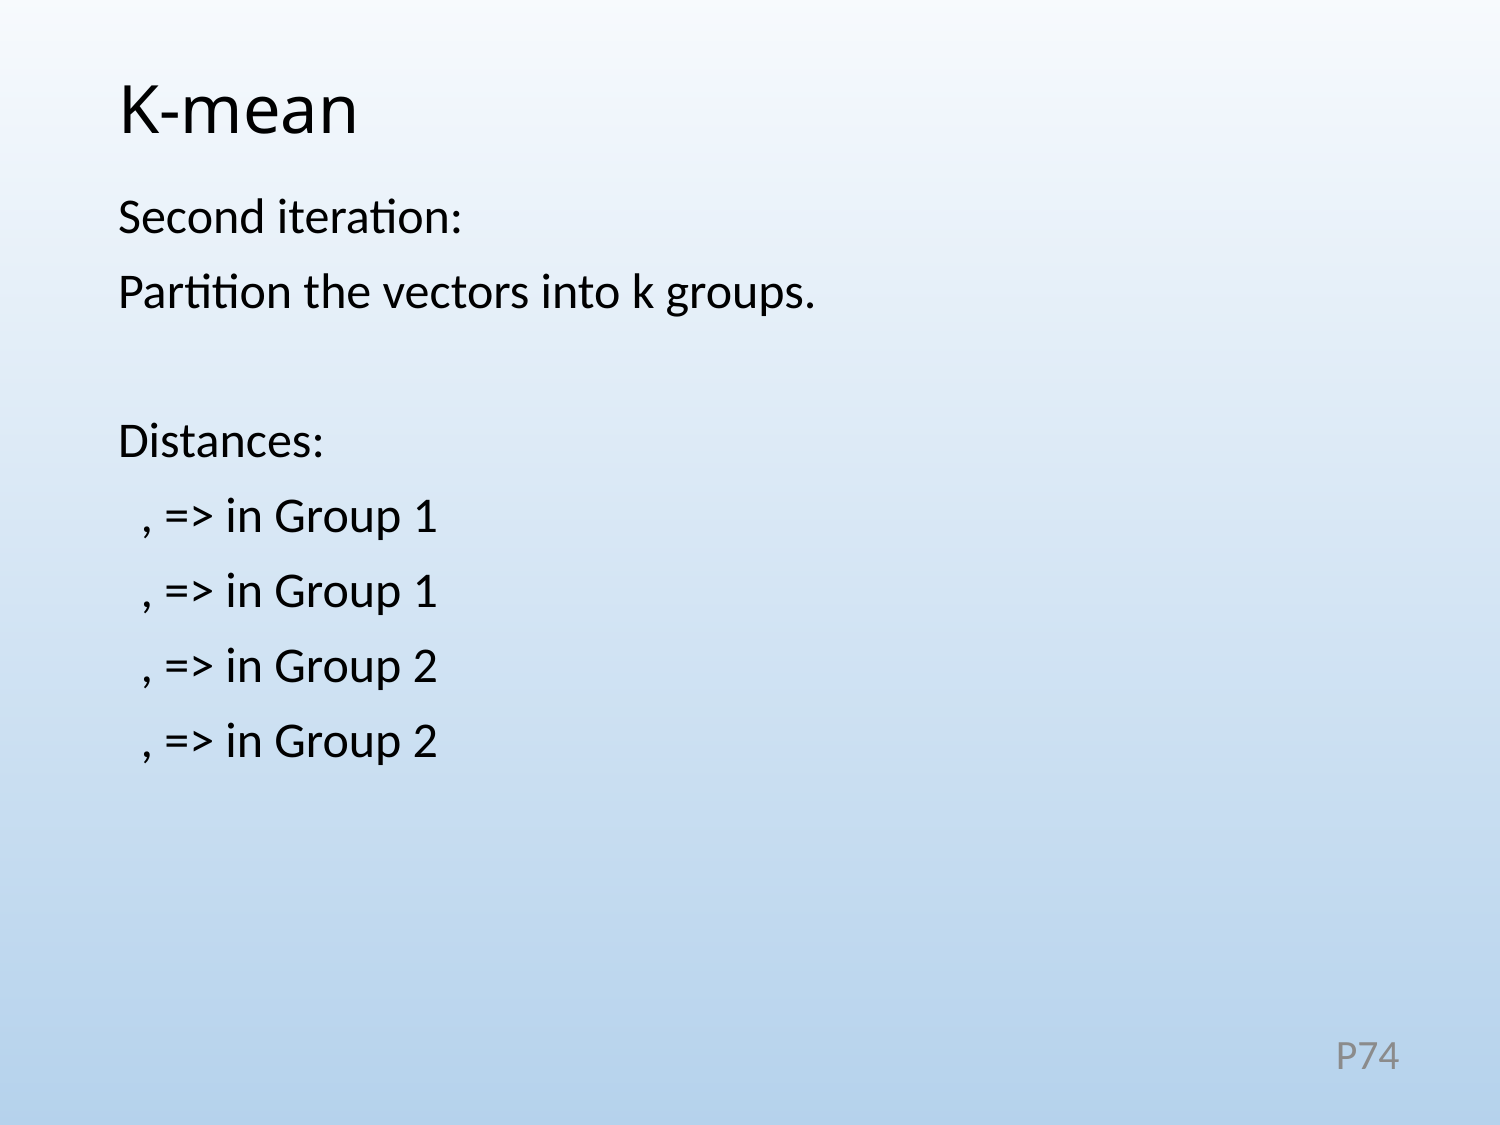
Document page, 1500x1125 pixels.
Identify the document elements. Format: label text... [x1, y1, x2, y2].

footer P74 [1302, 1022, 1434, 1083]
title K-mean [103, 59, 1397, 164]
